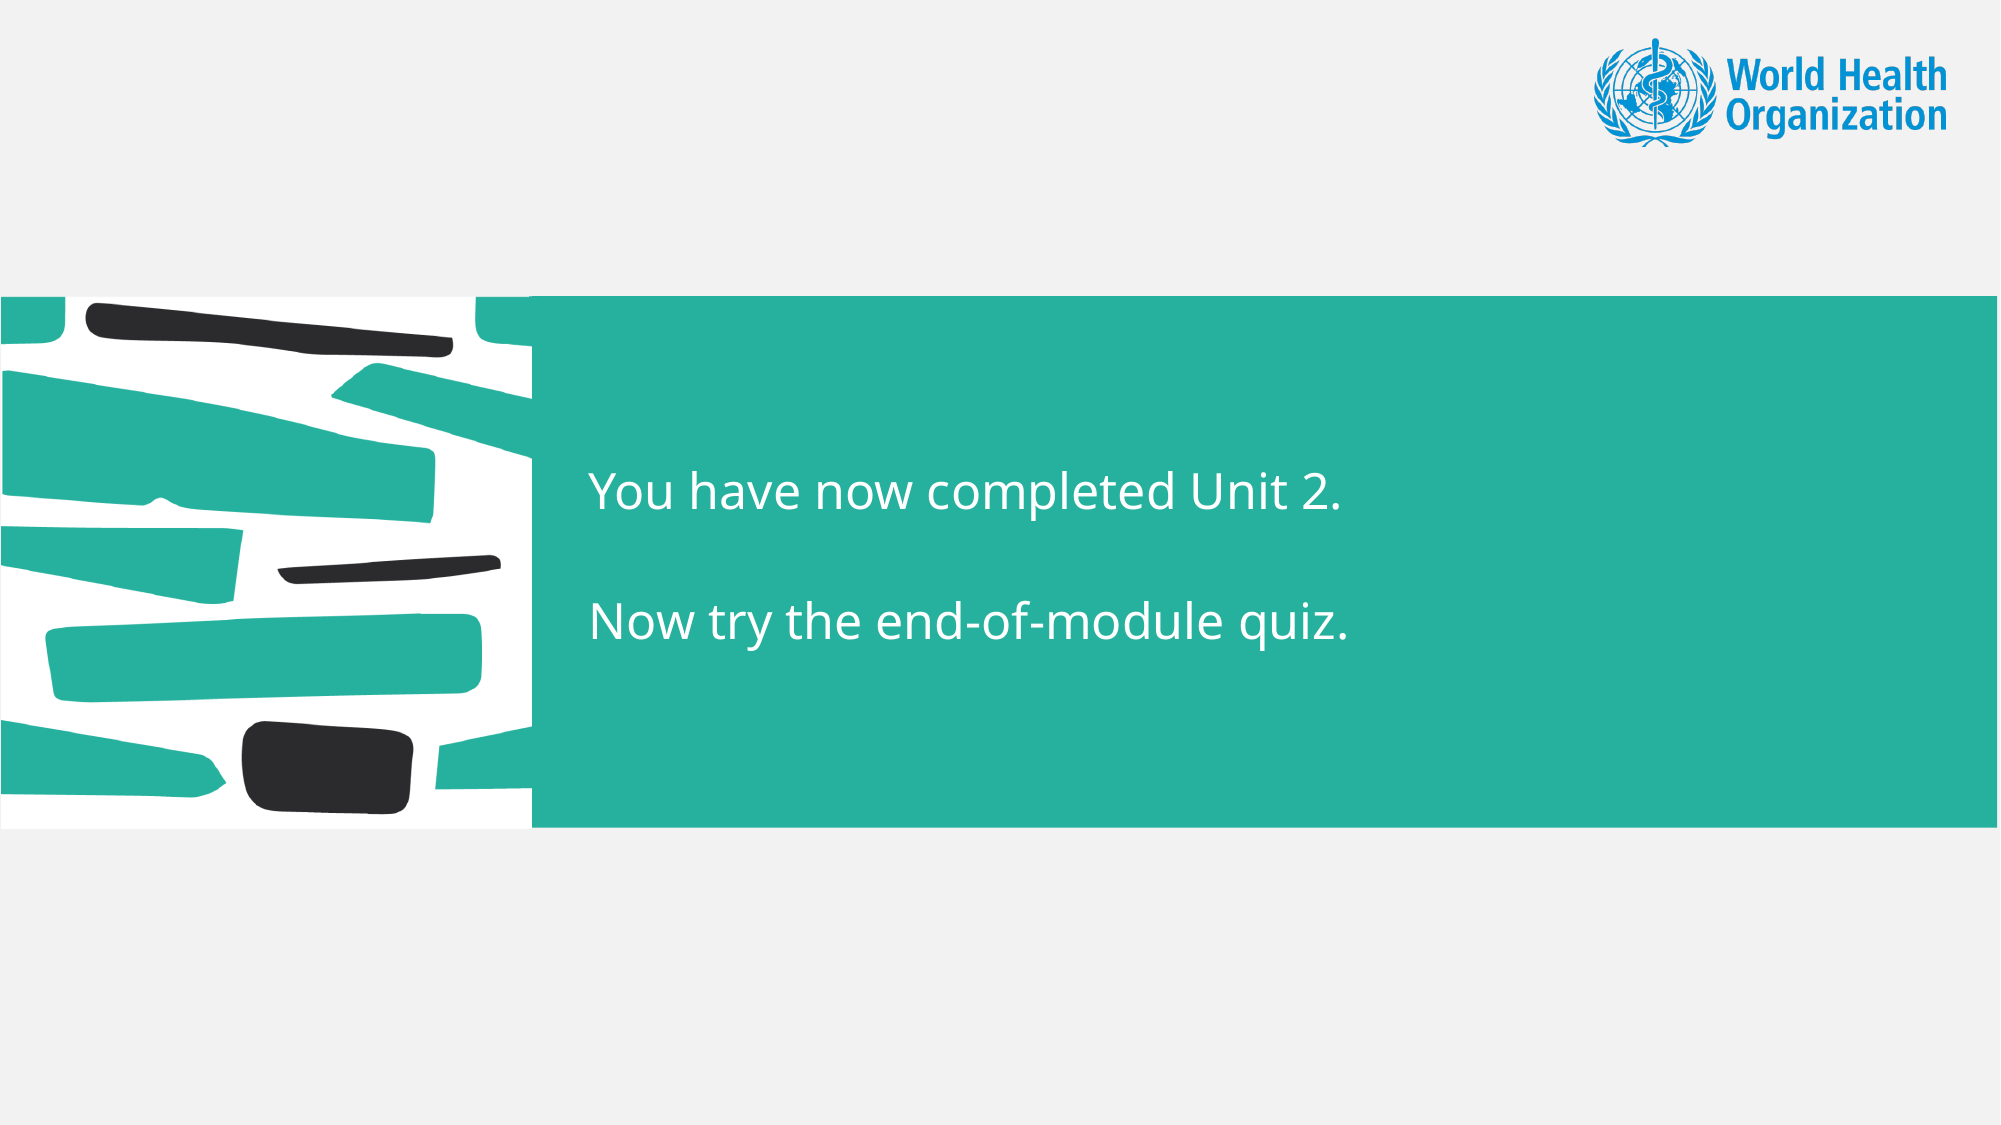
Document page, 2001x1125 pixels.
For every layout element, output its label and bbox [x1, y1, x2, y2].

picture [1624, 64, 1638, 99]
picture [1632, 75, 1643, 89]
picture [1669, 73, 1679, 106]
picture [1675, 71, 1687, 110]
picture [1640, 67, 1654, 77]
picture [1628, 50, 1652, 64]
picture [1632, 92, 1641, 105]
picture [1594, 103, 1646, 147]
text_box [0, 296, 1998, 829]
picture [1618, 105, 1629, 117]
picture [1658, 50, 1682, 71]
picture [1594, 38, 1946, 147]
picture [1647, 140, 1664, 147]
picture [1602, 97, 1608, 108]
